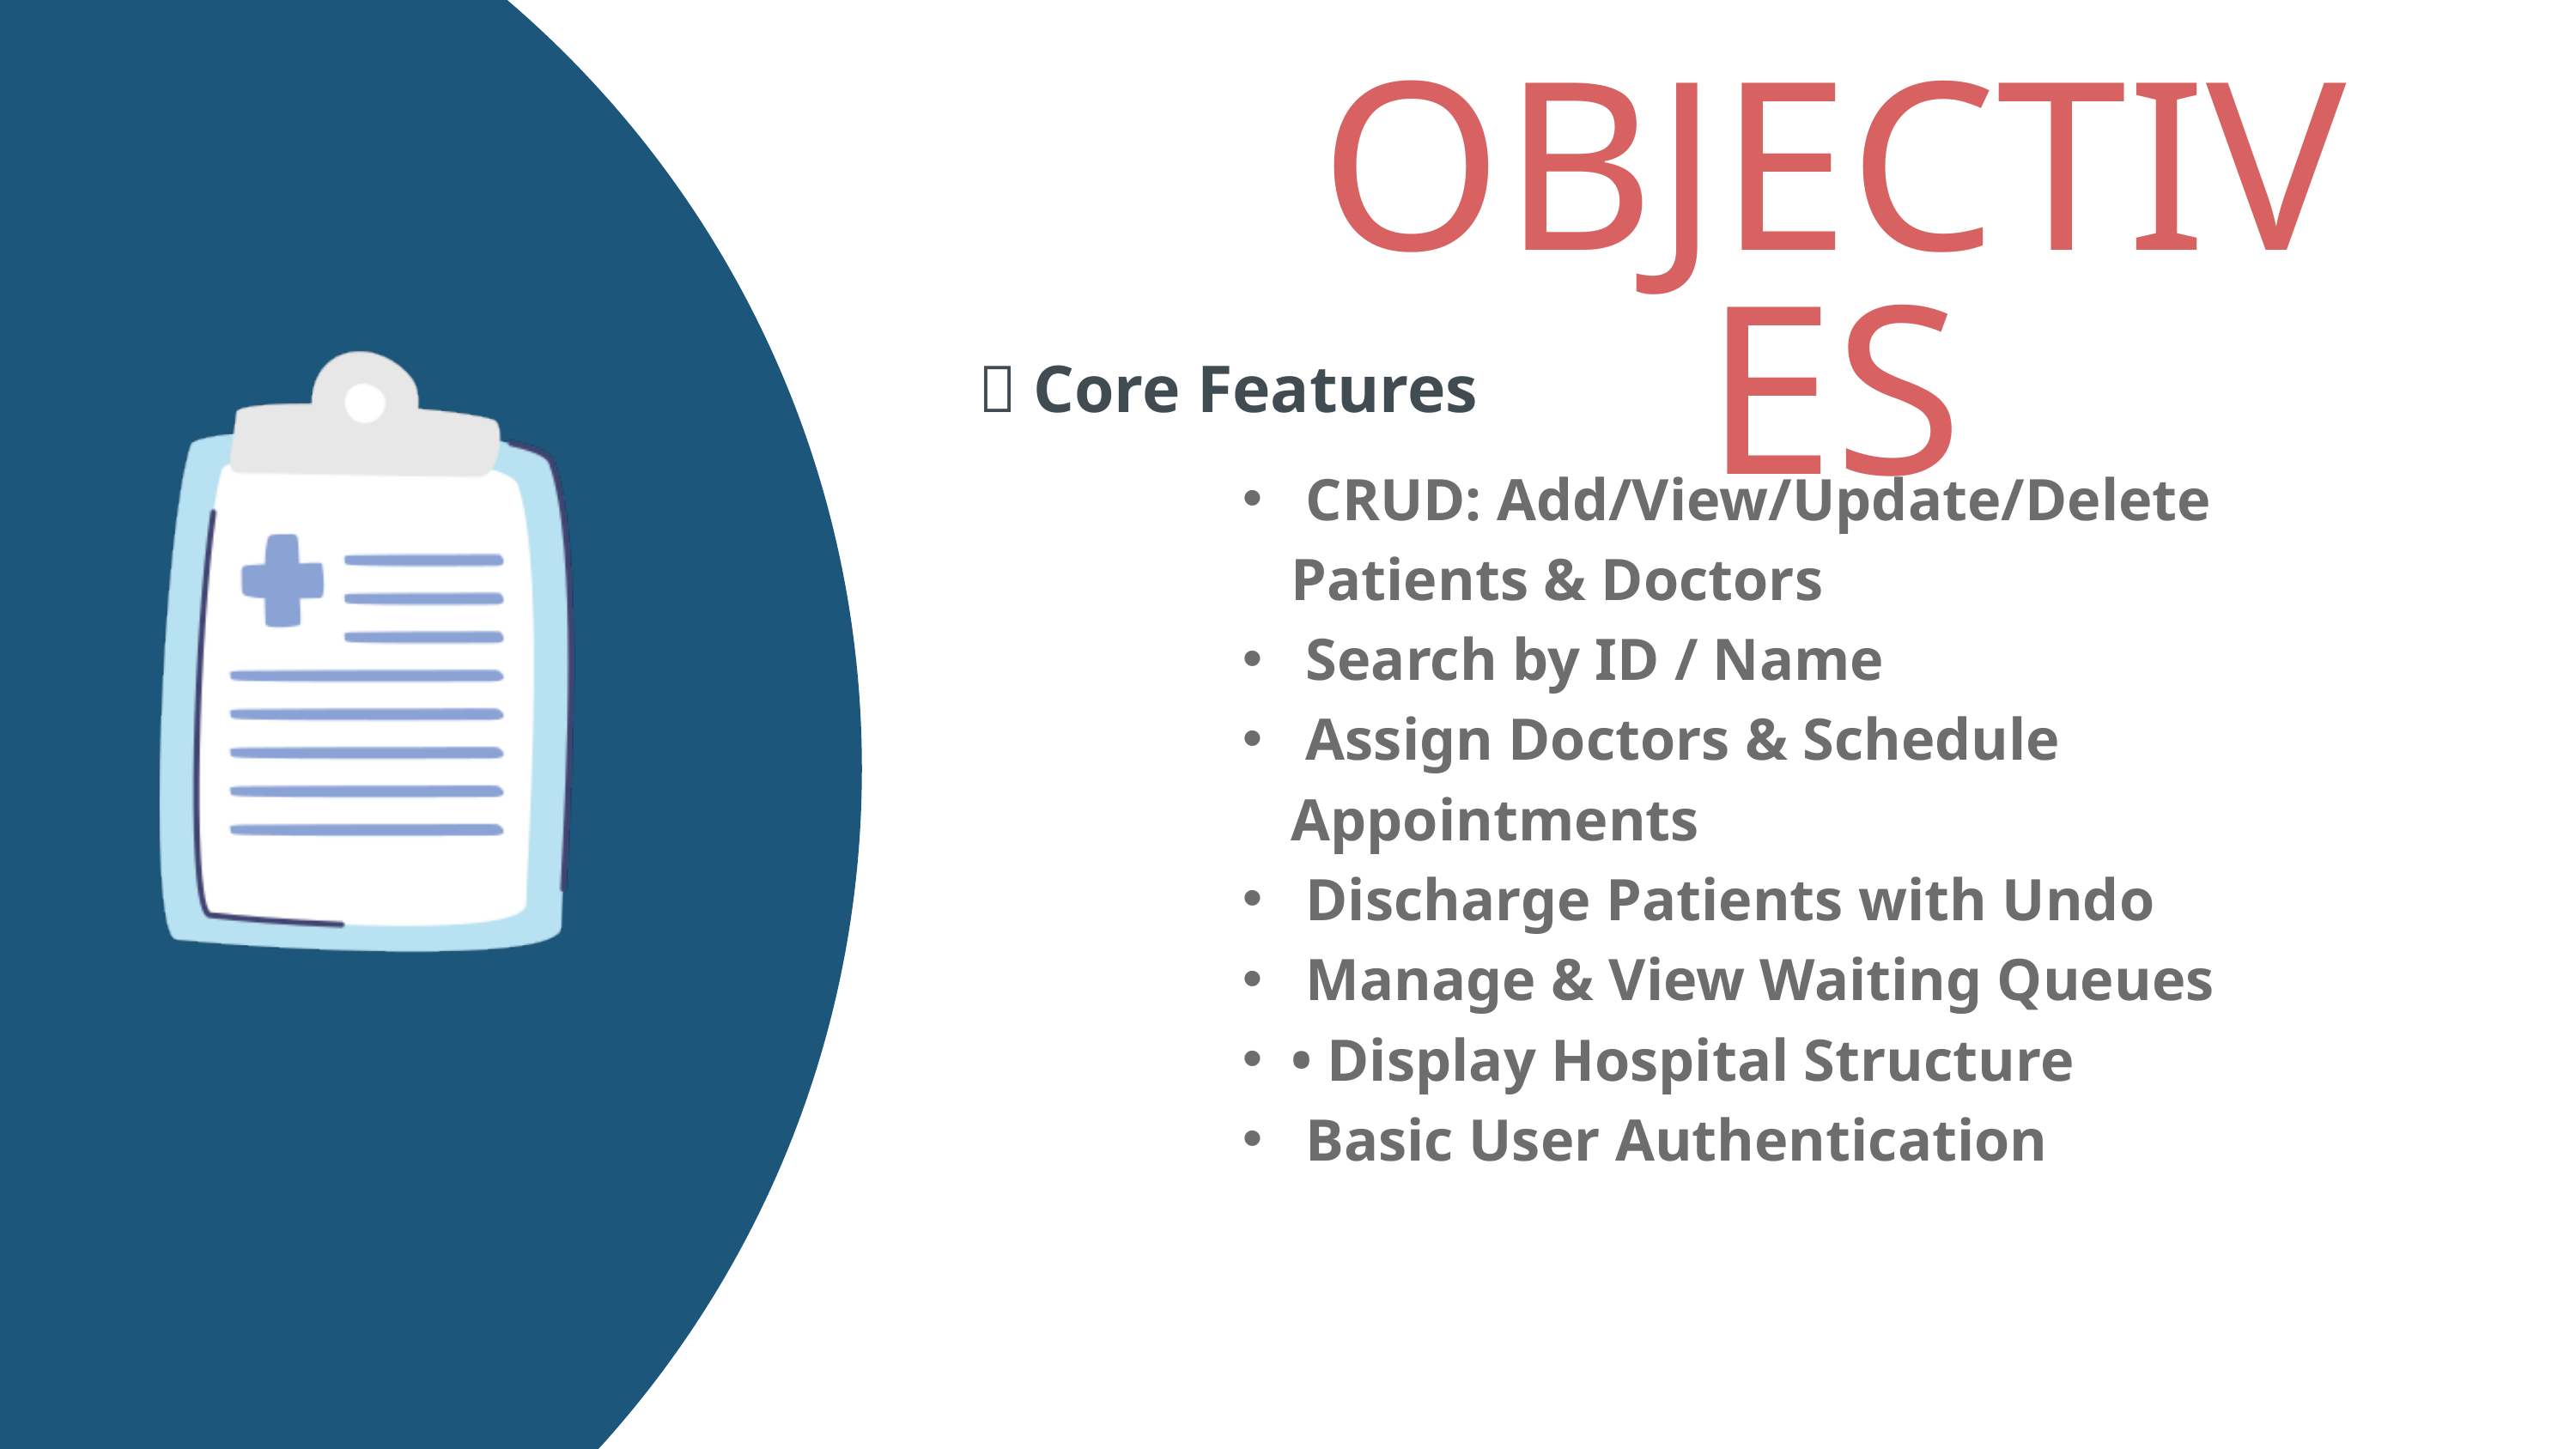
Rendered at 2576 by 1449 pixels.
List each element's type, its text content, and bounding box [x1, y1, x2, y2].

text_box CRUD: Add/View/Update/Delete Patients & Doctors Search by ID / Name Assign Doctors & Schedule Appointments Discharge Patients with Undo Manage & View Waiting Queues • Display Hospital Structure Basic User Authentication [1194, 451, 2217, 1252]
text_box 🔧 Core Features [913, 334, 1543, 516]
text_box OBJECTIVES [1288, 72, 2380, 522]
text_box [0, 0, 862, 1449]
